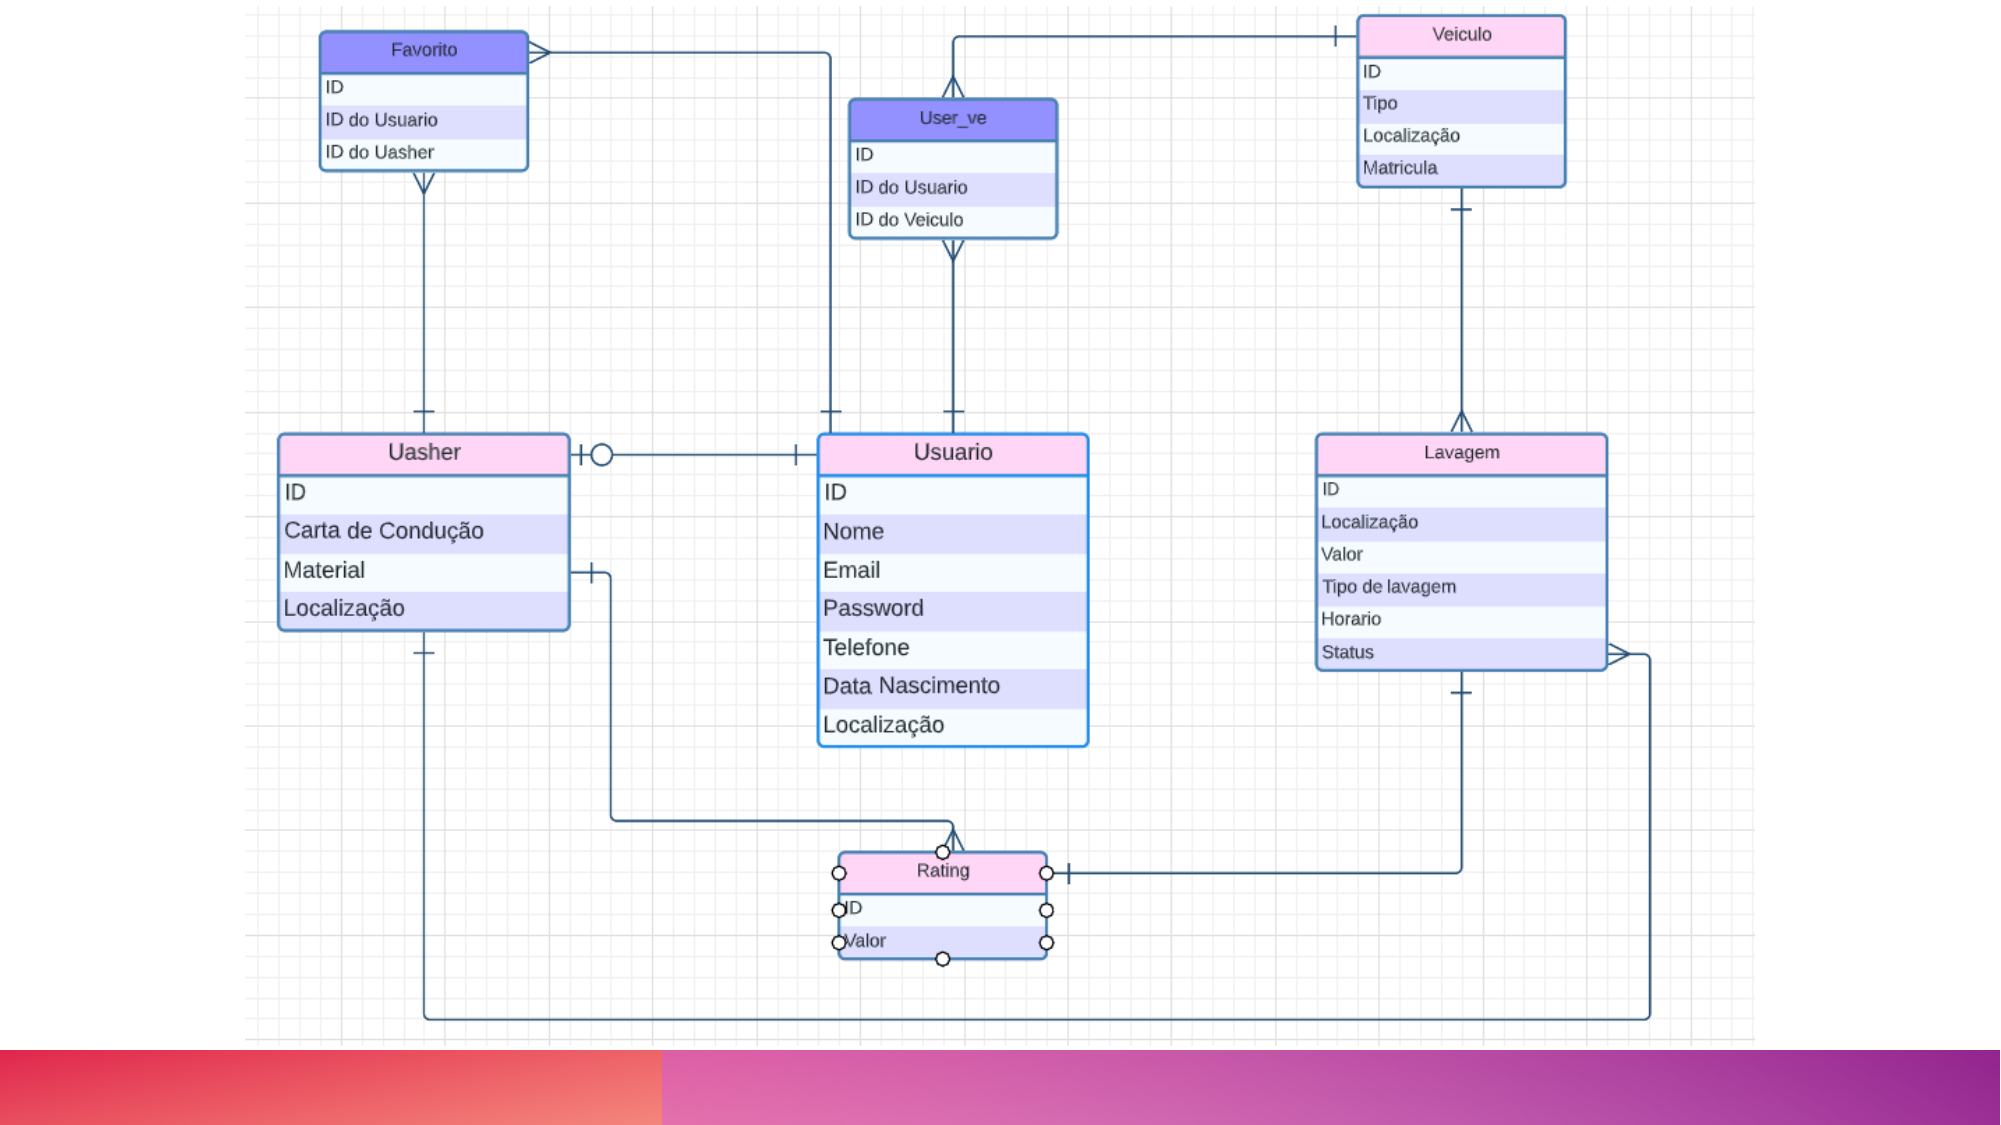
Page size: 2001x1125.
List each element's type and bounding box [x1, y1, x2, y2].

picture [245, 6, 1755, 1046]
